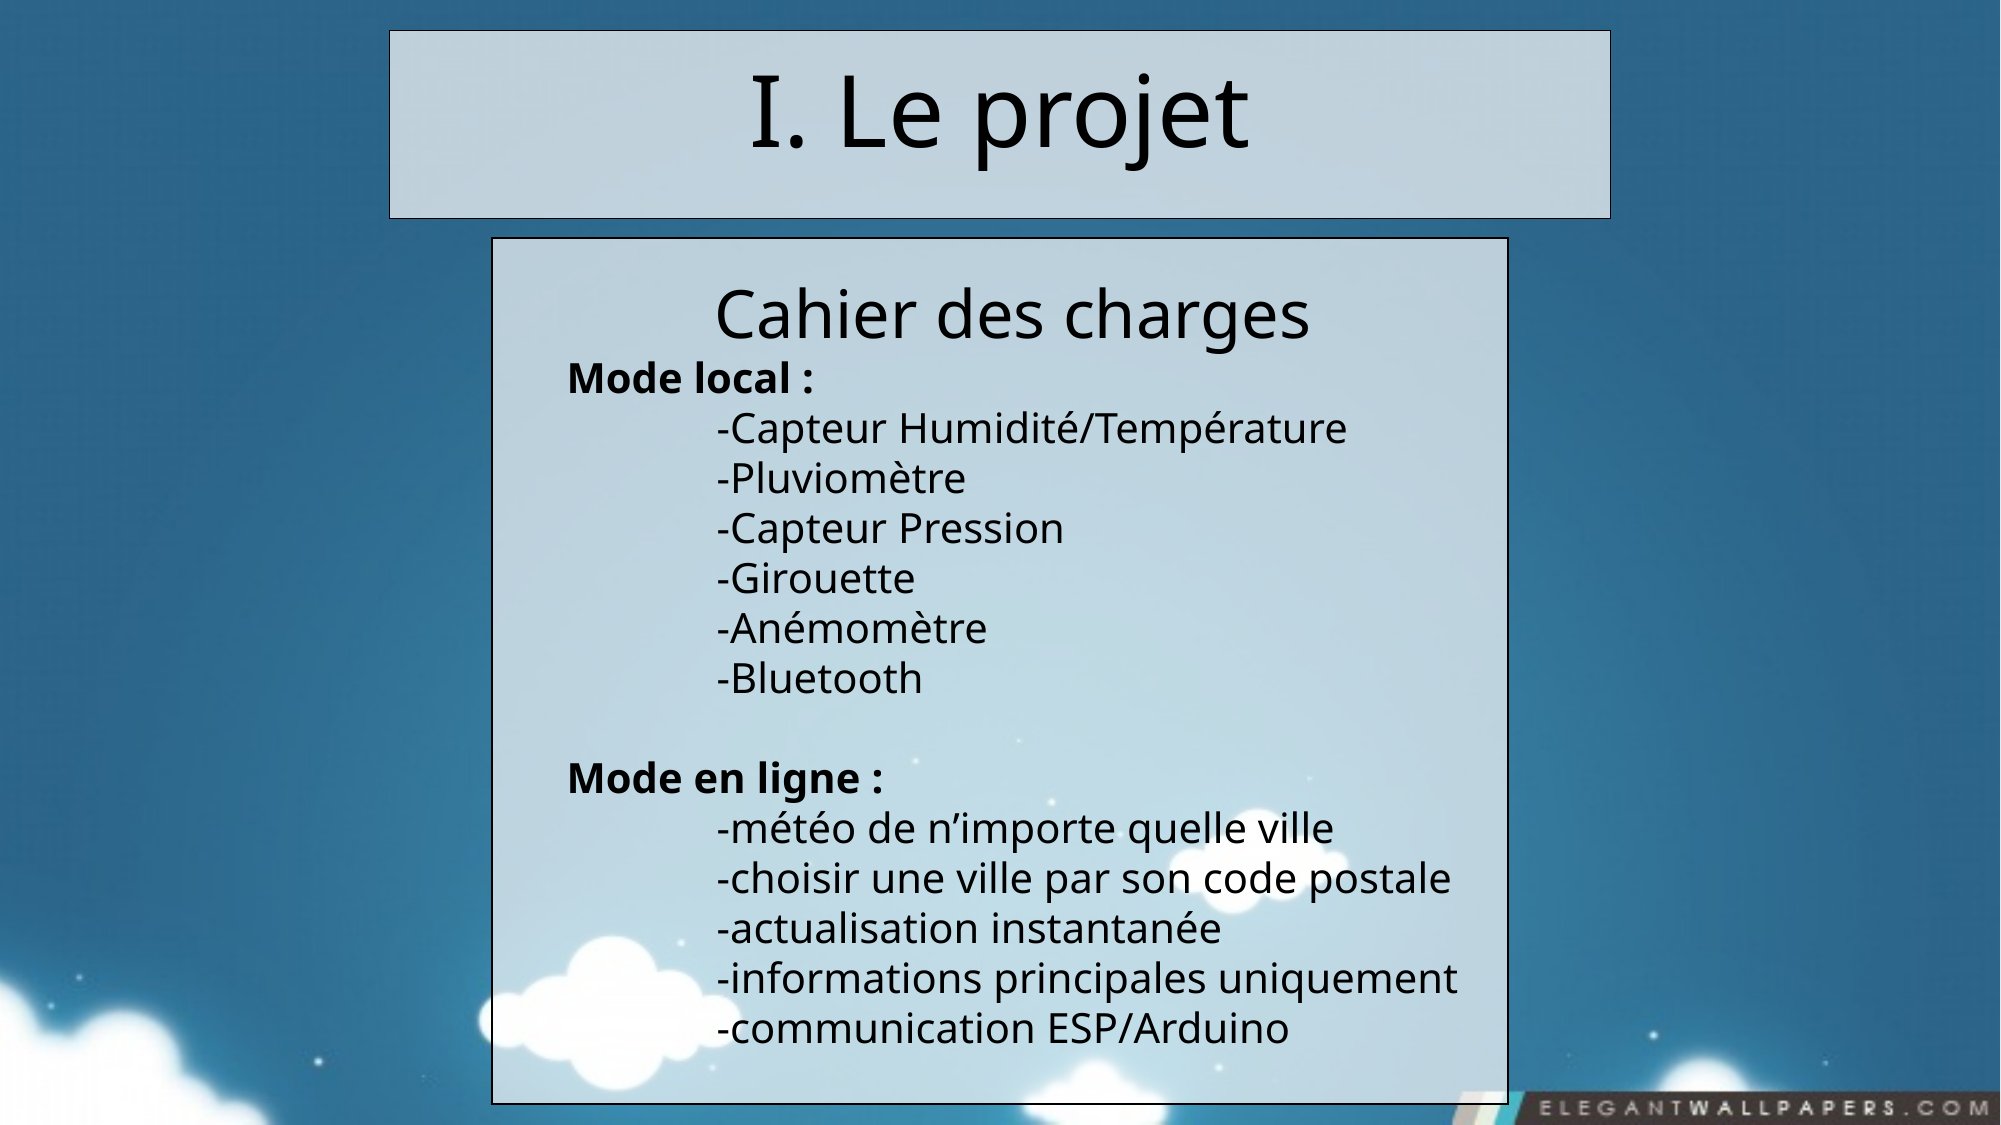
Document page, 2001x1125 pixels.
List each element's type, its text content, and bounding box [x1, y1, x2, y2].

text_box [389, 30, 1611, 39]
picture [0, 0, 2001, 1125]
text_box [389, 175, 1611, 219]
text_box [491, 237, 1509, 1105]
text_box I. Le projet [331, 39, 1669, 175]
text_box Cahier des charges Mode local : -Capteur Humidité/Température -Pluviomètre -Capteur Pression -Girouette -Anémomètre -Bluetooth Mode en ligne : -météo de n’importe quelle ville -choisir une ville par son code postale -actualisation instantanée -informations principales uniquement -communication ESP/Arduino [551, 263, 1475, 1060]
